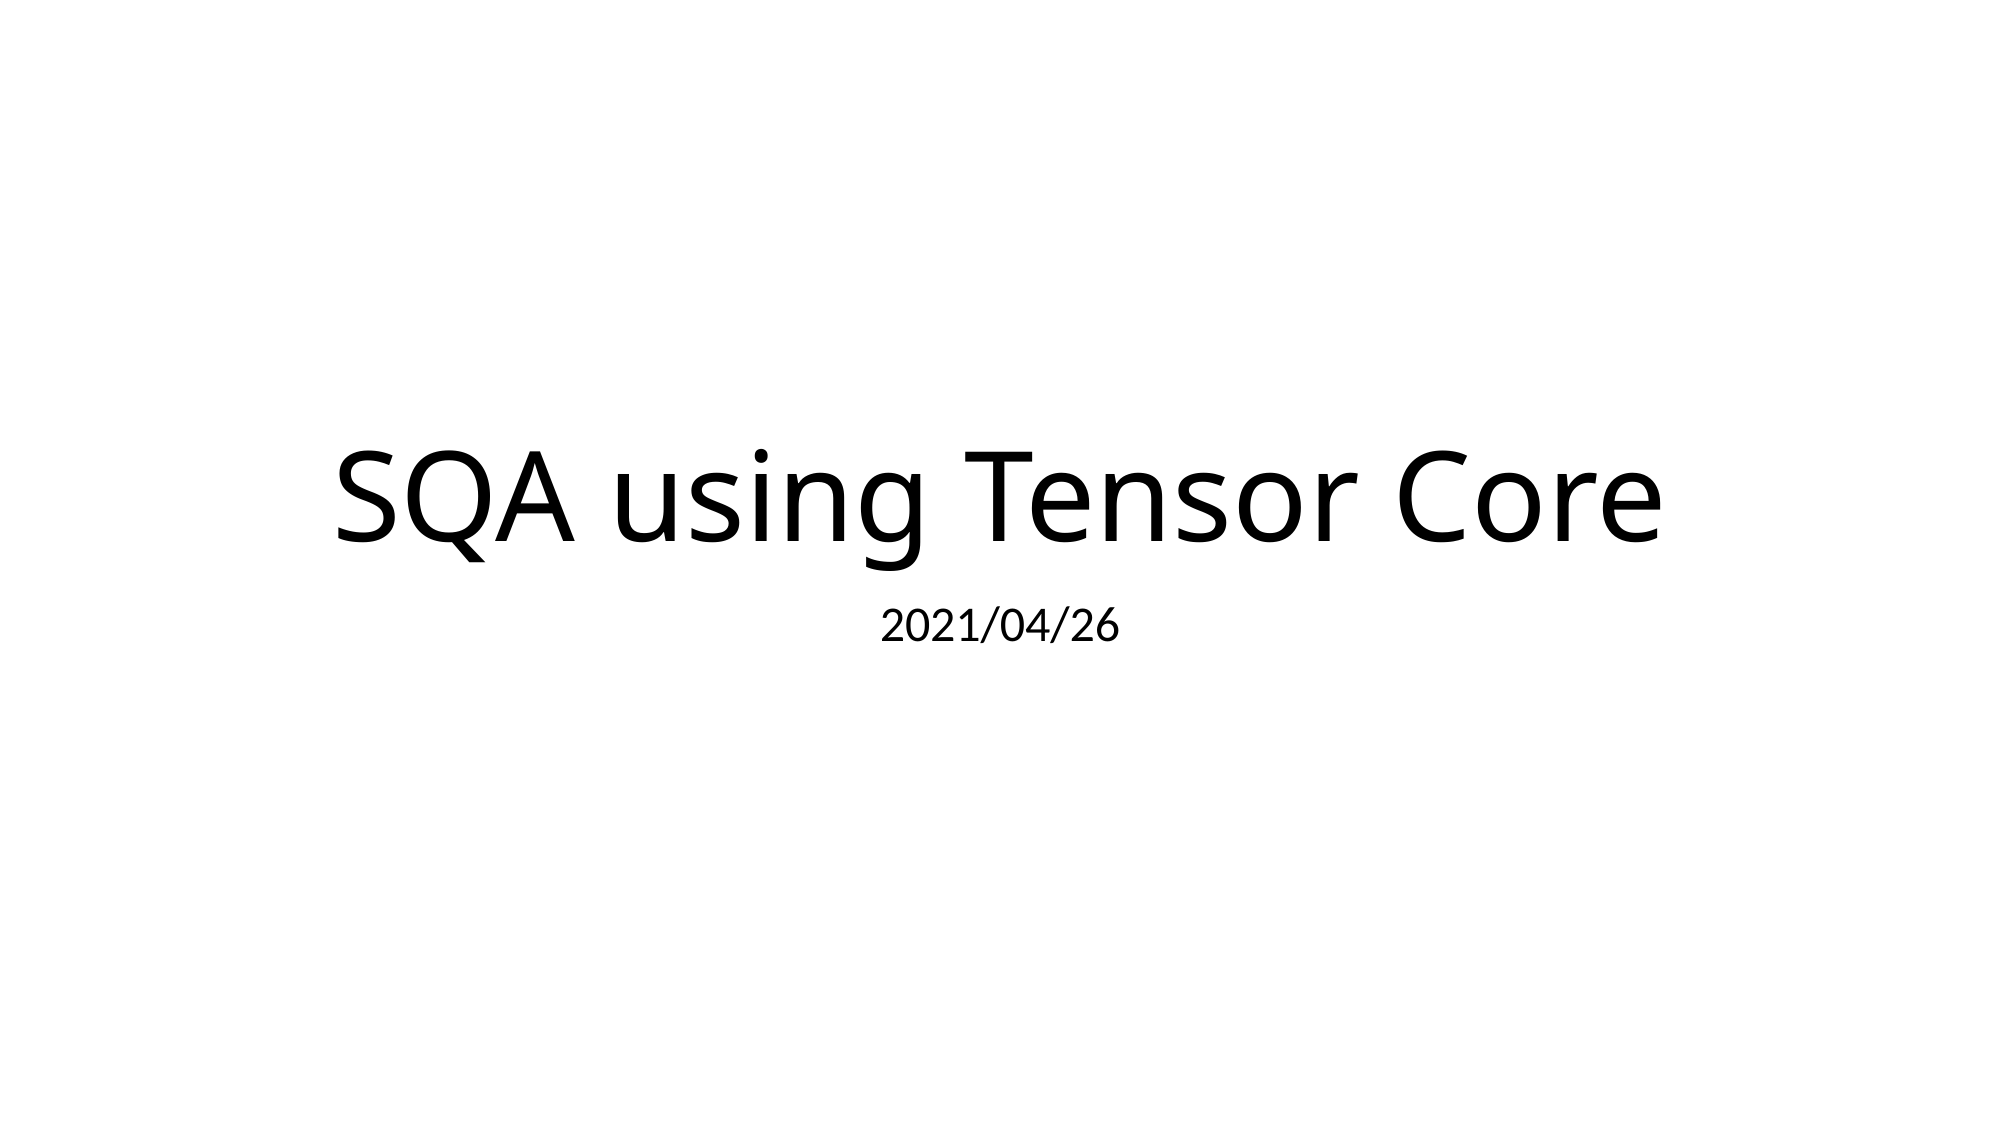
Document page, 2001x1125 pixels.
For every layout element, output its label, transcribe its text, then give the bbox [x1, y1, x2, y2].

subtitle 2021/04/26 [249, 590, 1750, 863]
title SQA using Tensor Core [249, 184, 1750, 576]
